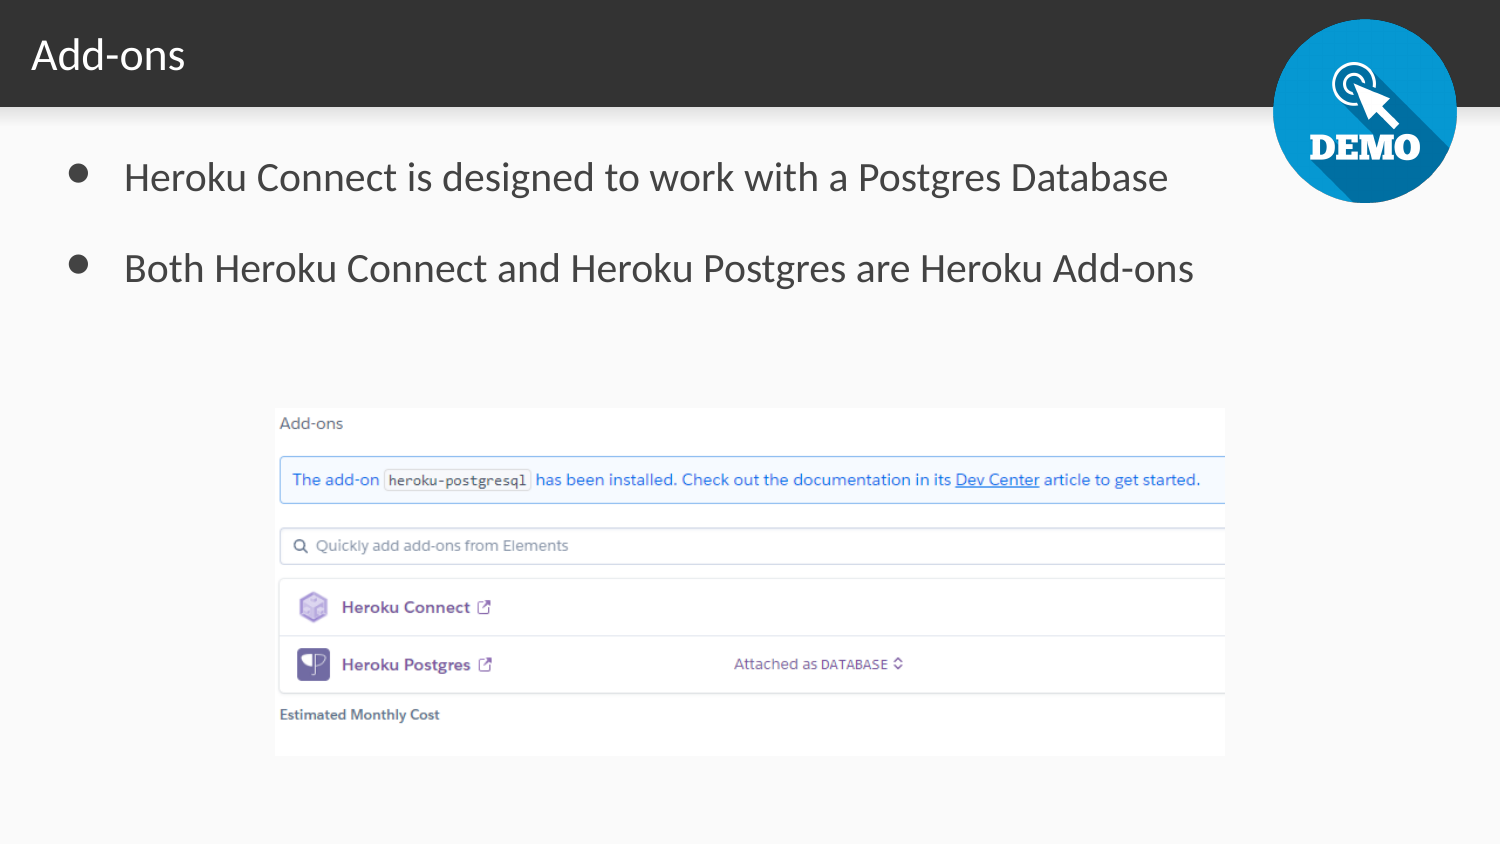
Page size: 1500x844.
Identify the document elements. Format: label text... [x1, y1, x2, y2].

picture [1311, 135, 1334, 159]
picture [1344, 73, 1364, 94]
picture [275, 408, 1225, 757]
picture [1333, 63, 1375, 105]
picture [1382, 127, 1457, 203]
picture [1395, 134, 1419, 160]
picture [1273, 19, 1350, 96]
picture [1360, 135, 1393, 159]
picture [1337, 135, 1357, 159]
list Heroku Connect is designed to work with a Postgres Database Both Heroku Connect and Heroku Postgres are Heroku Add-ons [34, 127, 1465, 806]
title Add-ons [16, 2, 1464, 102]
picture [1355, 85, 1398, 128]
picture [1380, 19, 1457, 94]
picture [1273, 125, 1349, 203]
